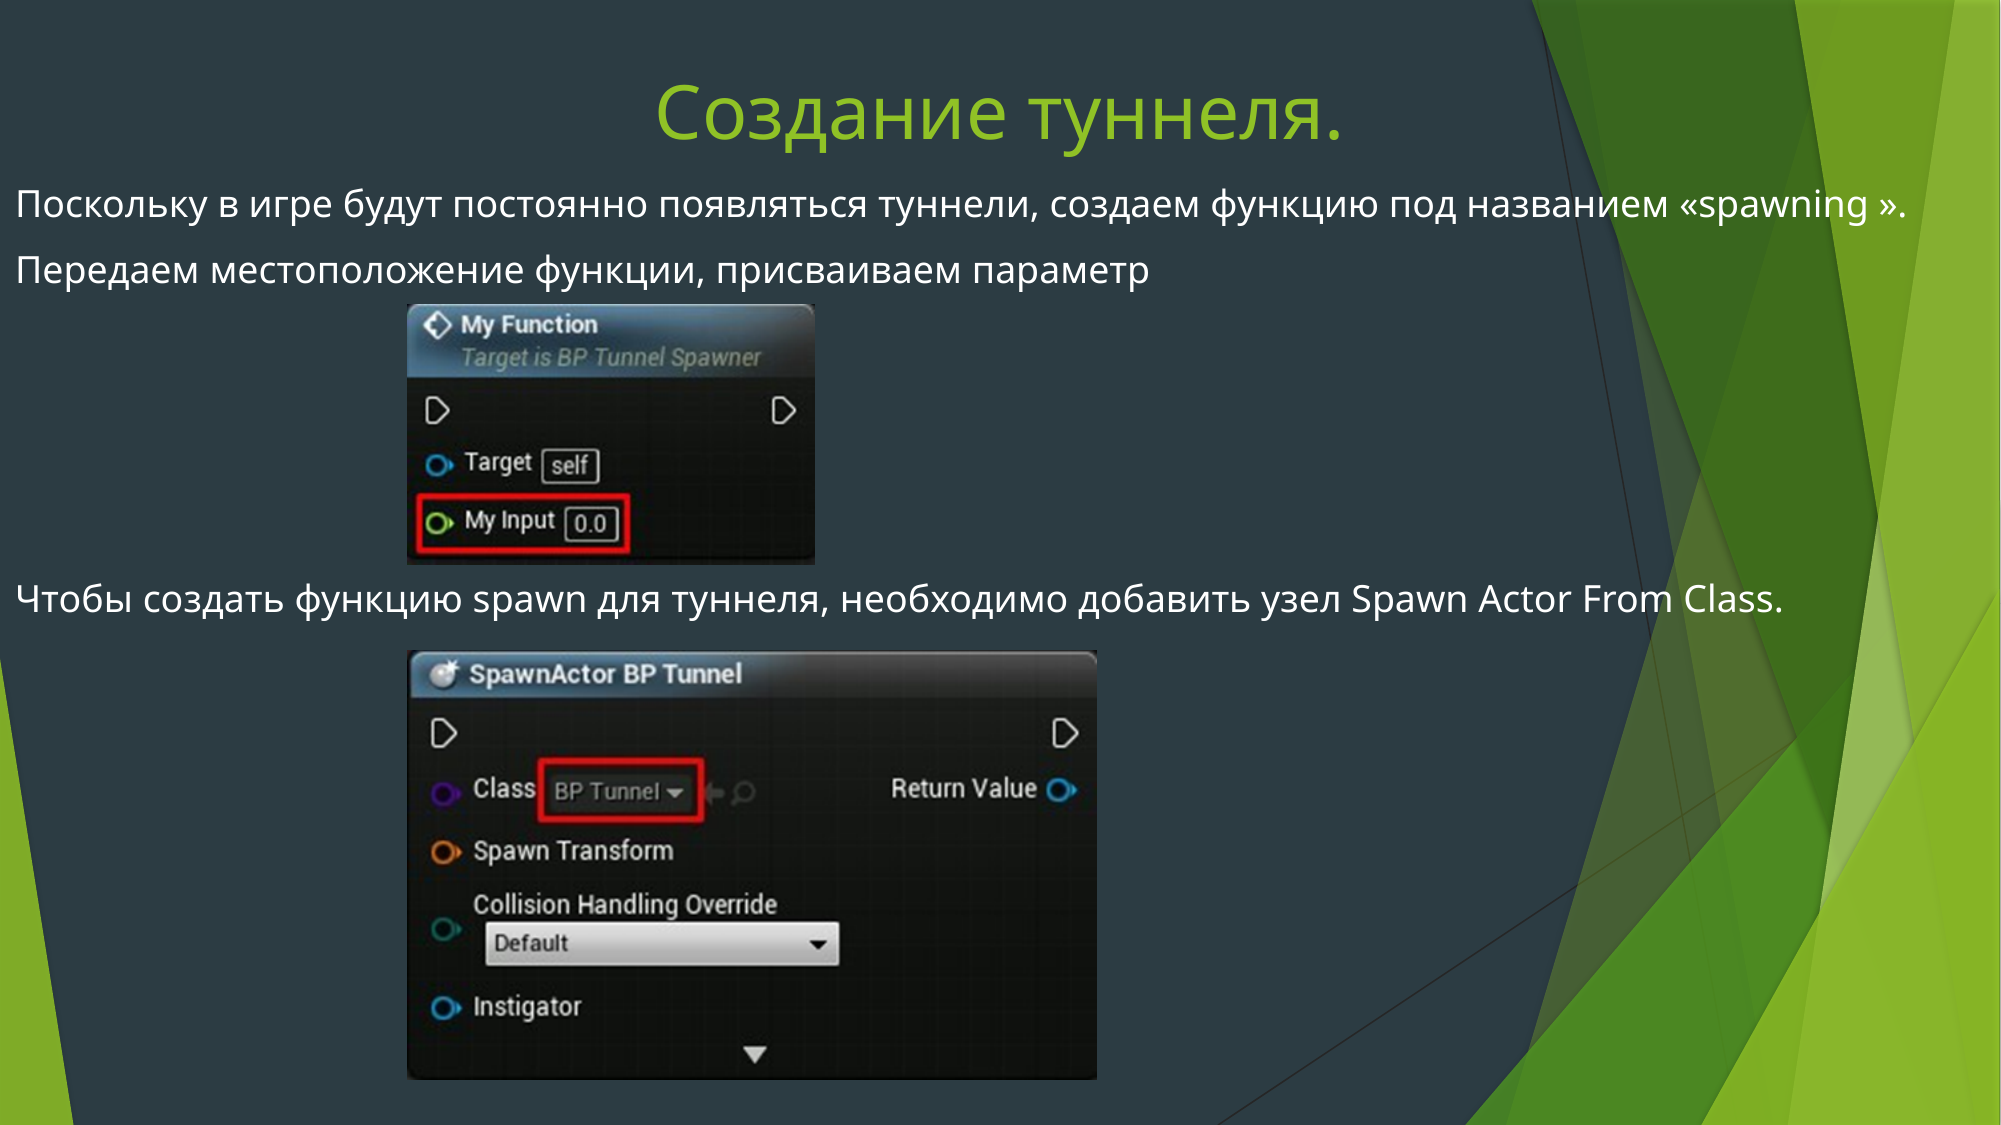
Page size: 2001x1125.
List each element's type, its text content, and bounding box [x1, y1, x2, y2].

list Поскольку в игре будут постоянно появляться туннели, создаем функцию под названием «spawning ». Передаем местоположение функции, присваиваем параметр Чтобы создать функцию spawn для туннеля, необходимо добавить узел Spawn Actor From Class. [0, 172, 2000, 1125]
title Создание туннеля. [0, 0, 2000, 172]
picture [406, 650, 1097, 1080]
picture [406, 304, 816, 565]
